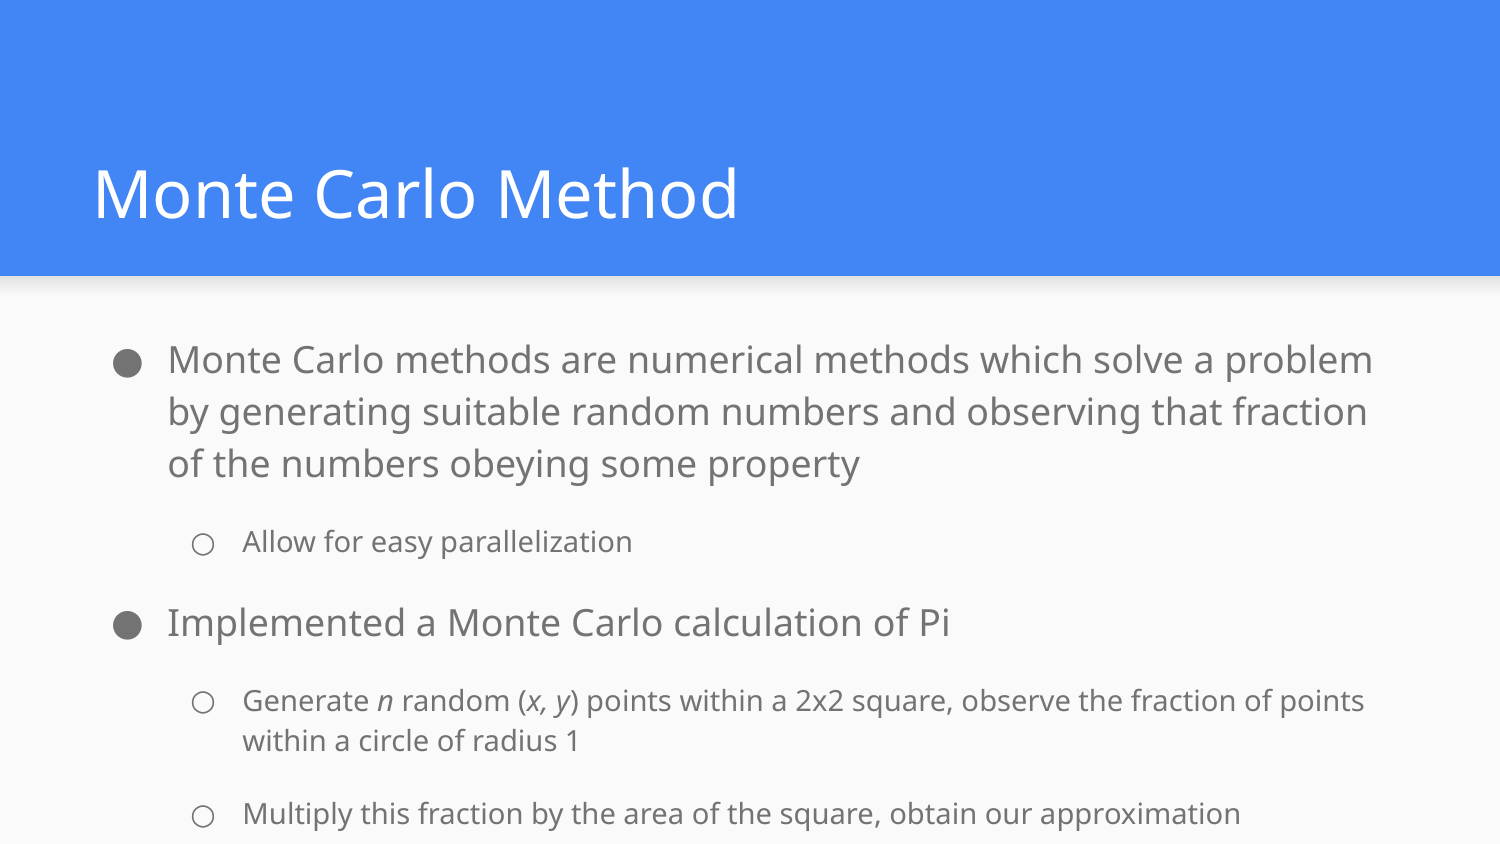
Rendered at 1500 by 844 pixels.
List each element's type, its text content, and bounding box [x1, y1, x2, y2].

title Monte Carlo Method [77, 121, 1427, 248]
list Monte Carlo methods are numerical methods which solve a problem by generating suitable random numbers and observing that fraction of the numbers obeying some property Allow for easy parallelization Implemented a Monte Carlo calculation of Pi Generate n random (x, y) points within a 2x2 square, observe the fraction of points within a circle of radius 1 Multiply this fraction by the area of the square, obtain our approximation In general, as n grows, the accuracy of the approximation increases [77, 314, 1427, 760]
